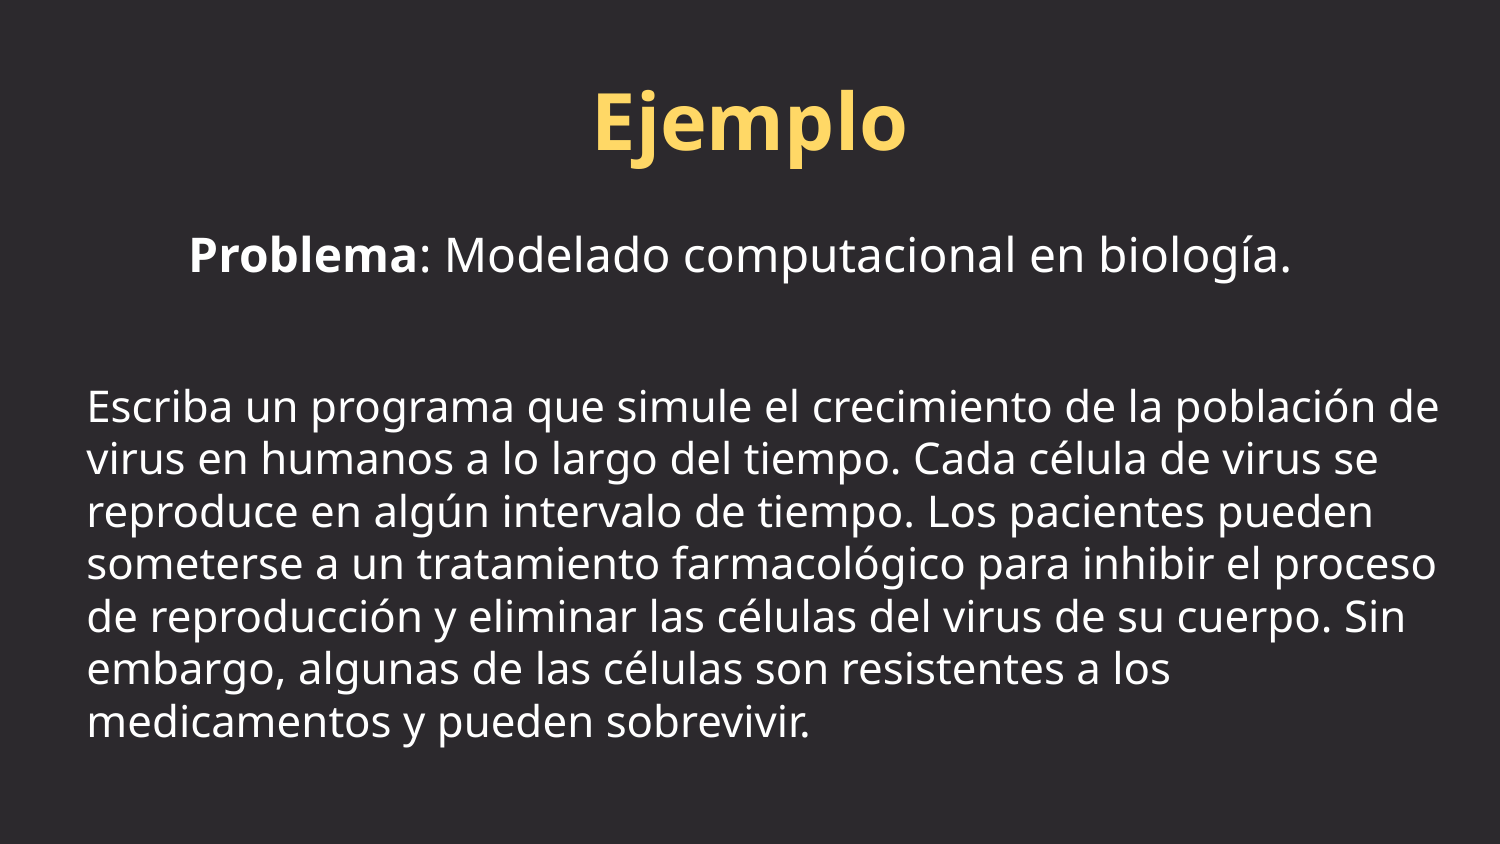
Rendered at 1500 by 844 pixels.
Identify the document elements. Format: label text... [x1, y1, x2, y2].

text_box Escriba un programa que simule el crecimiento de la población de virus en humanos a lo largo del tiempo. Cada célula de virus se reproduce en algún intervalo de tiempo. Los pacientes pueden someterse a un tratamiento farmacológico para inhibir el proceso de reproducción y eliminar las células del virus de su cuerpo. Sin embargo, algunas de las células son resistentes a los medicamentos y pueden sobrevivir. [71, 318, 1460, 807]
text_box Problema: Modelado computacional en biología. [71, 203, 1411, 303]
title Ejemplo [209, 56, 1291, 166]
